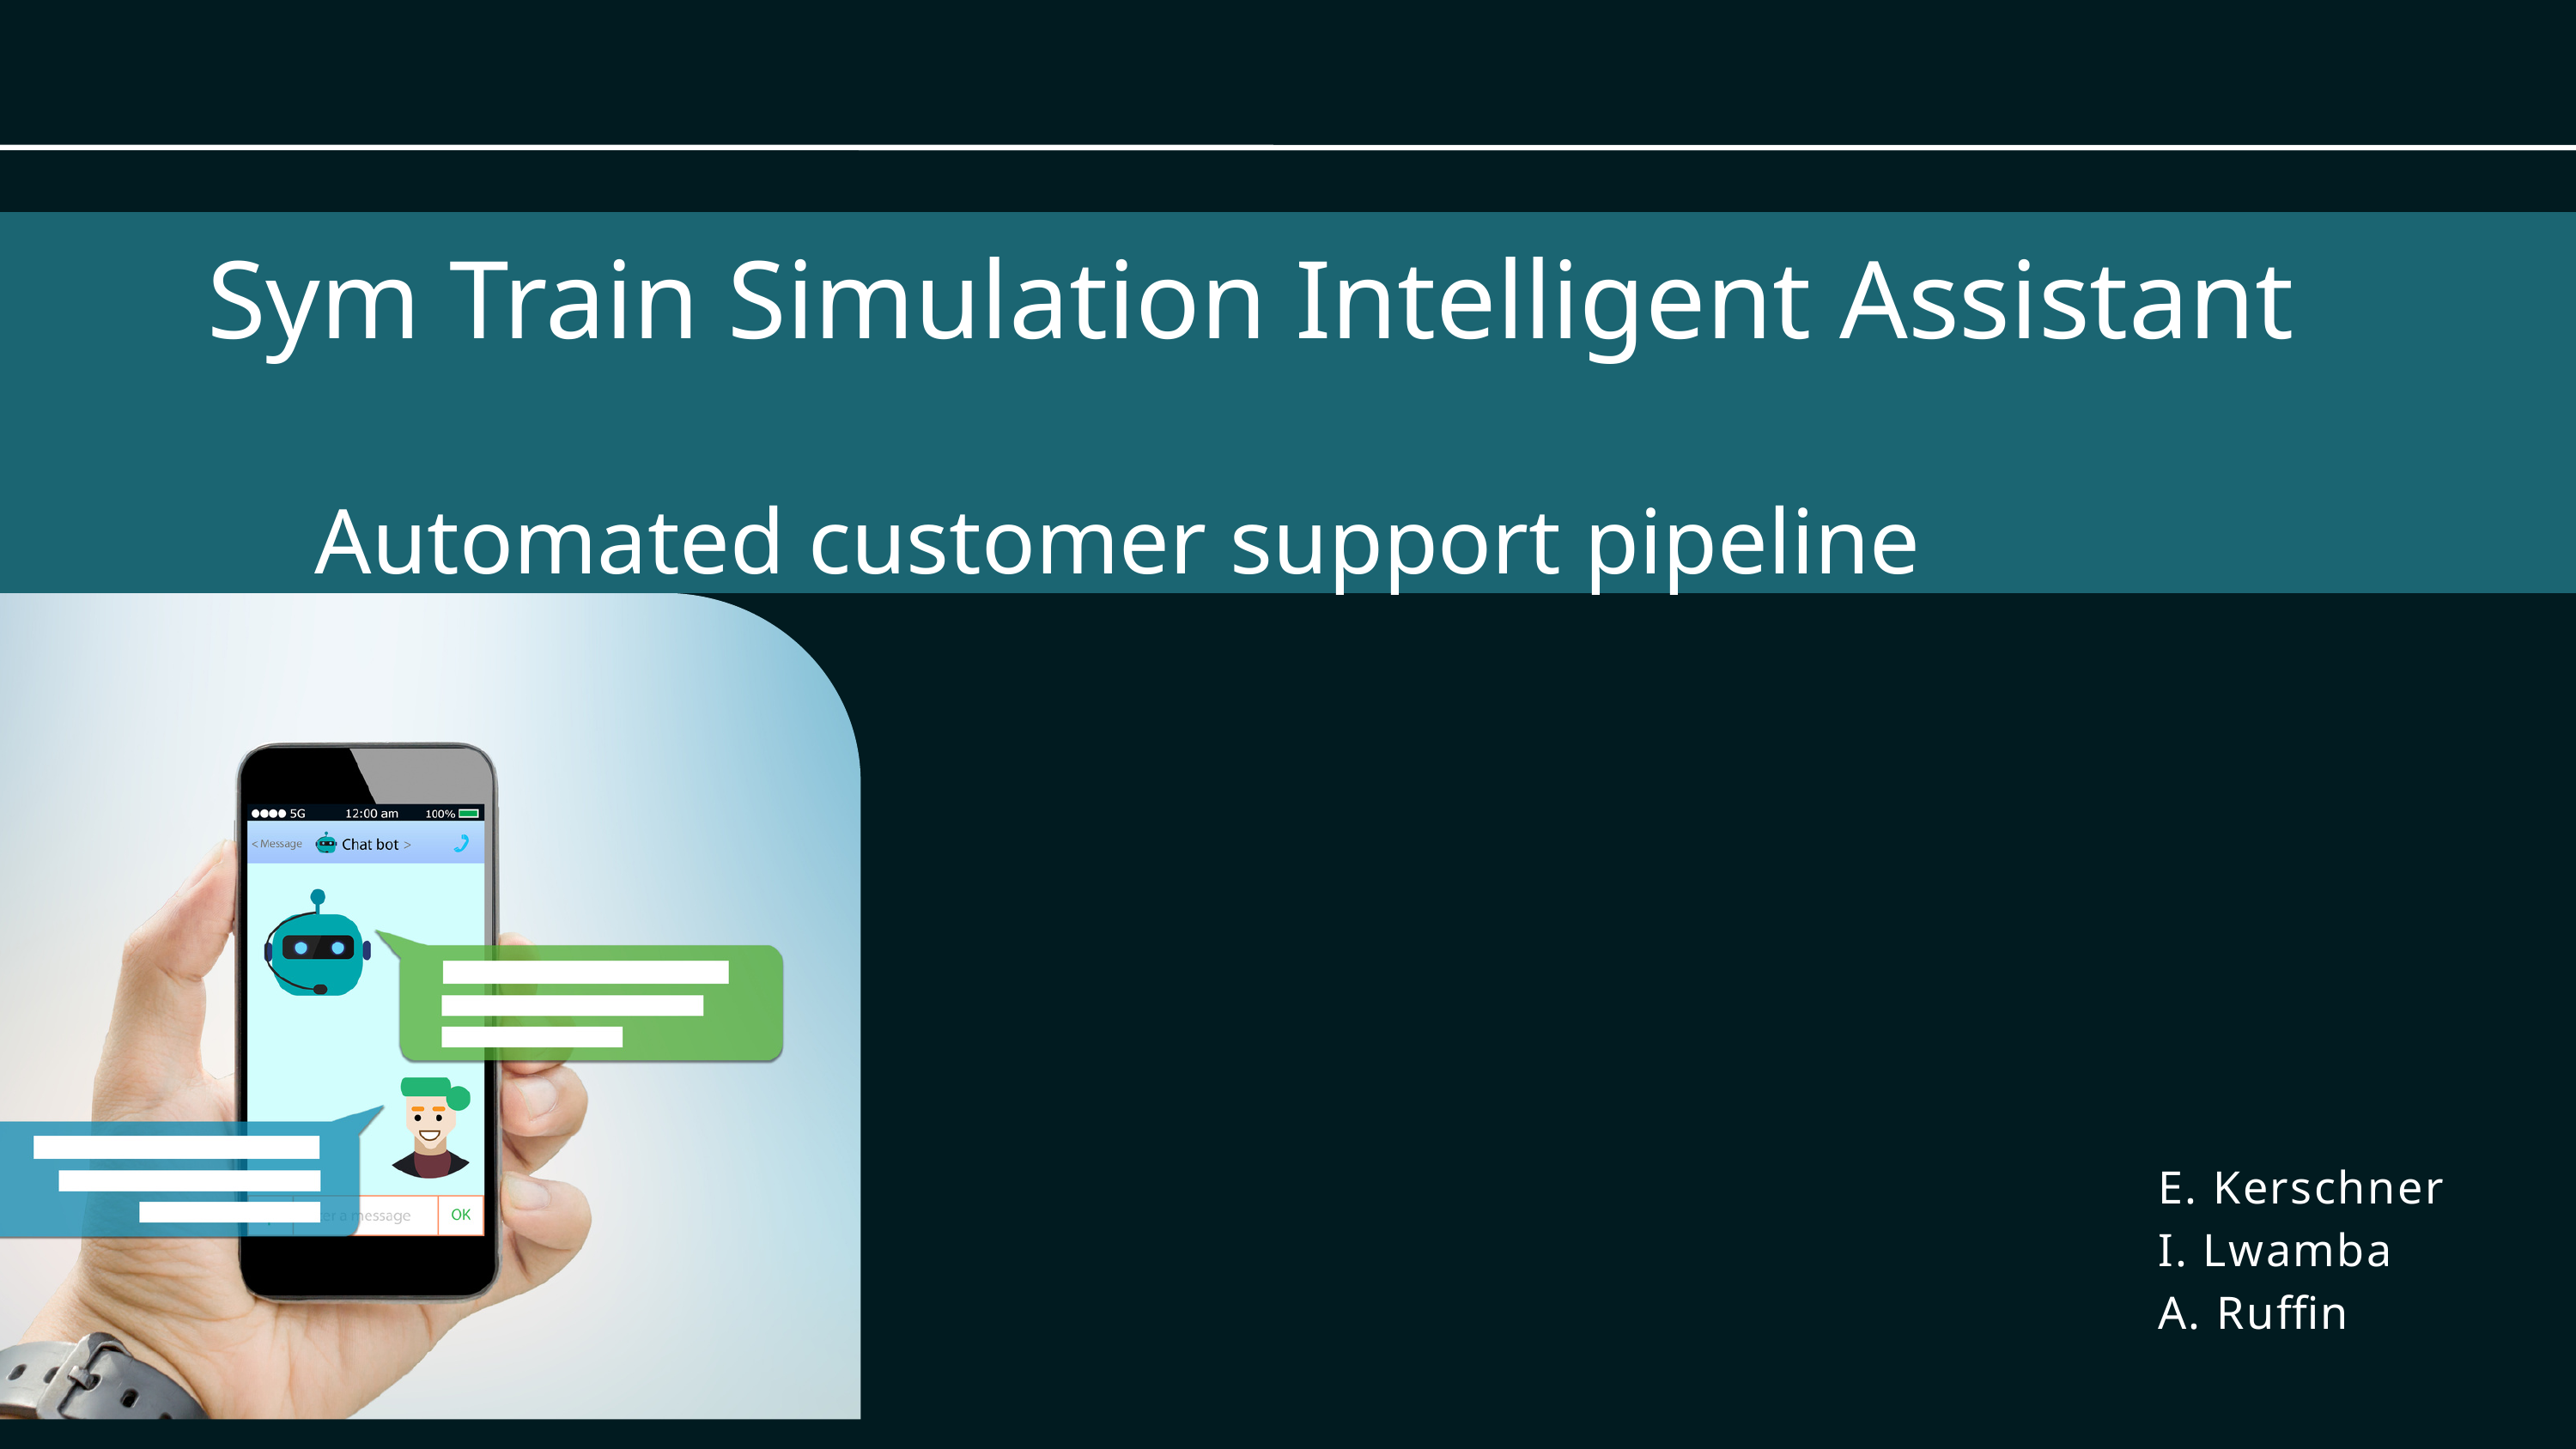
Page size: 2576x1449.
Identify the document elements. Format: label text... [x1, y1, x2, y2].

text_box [0, 211, 2576, 593]
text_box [0, 603, 861, 1420]
text_box E. Kerschner I. Lwamba A. Ruffin [2158, 1150, 2517, 1409]
